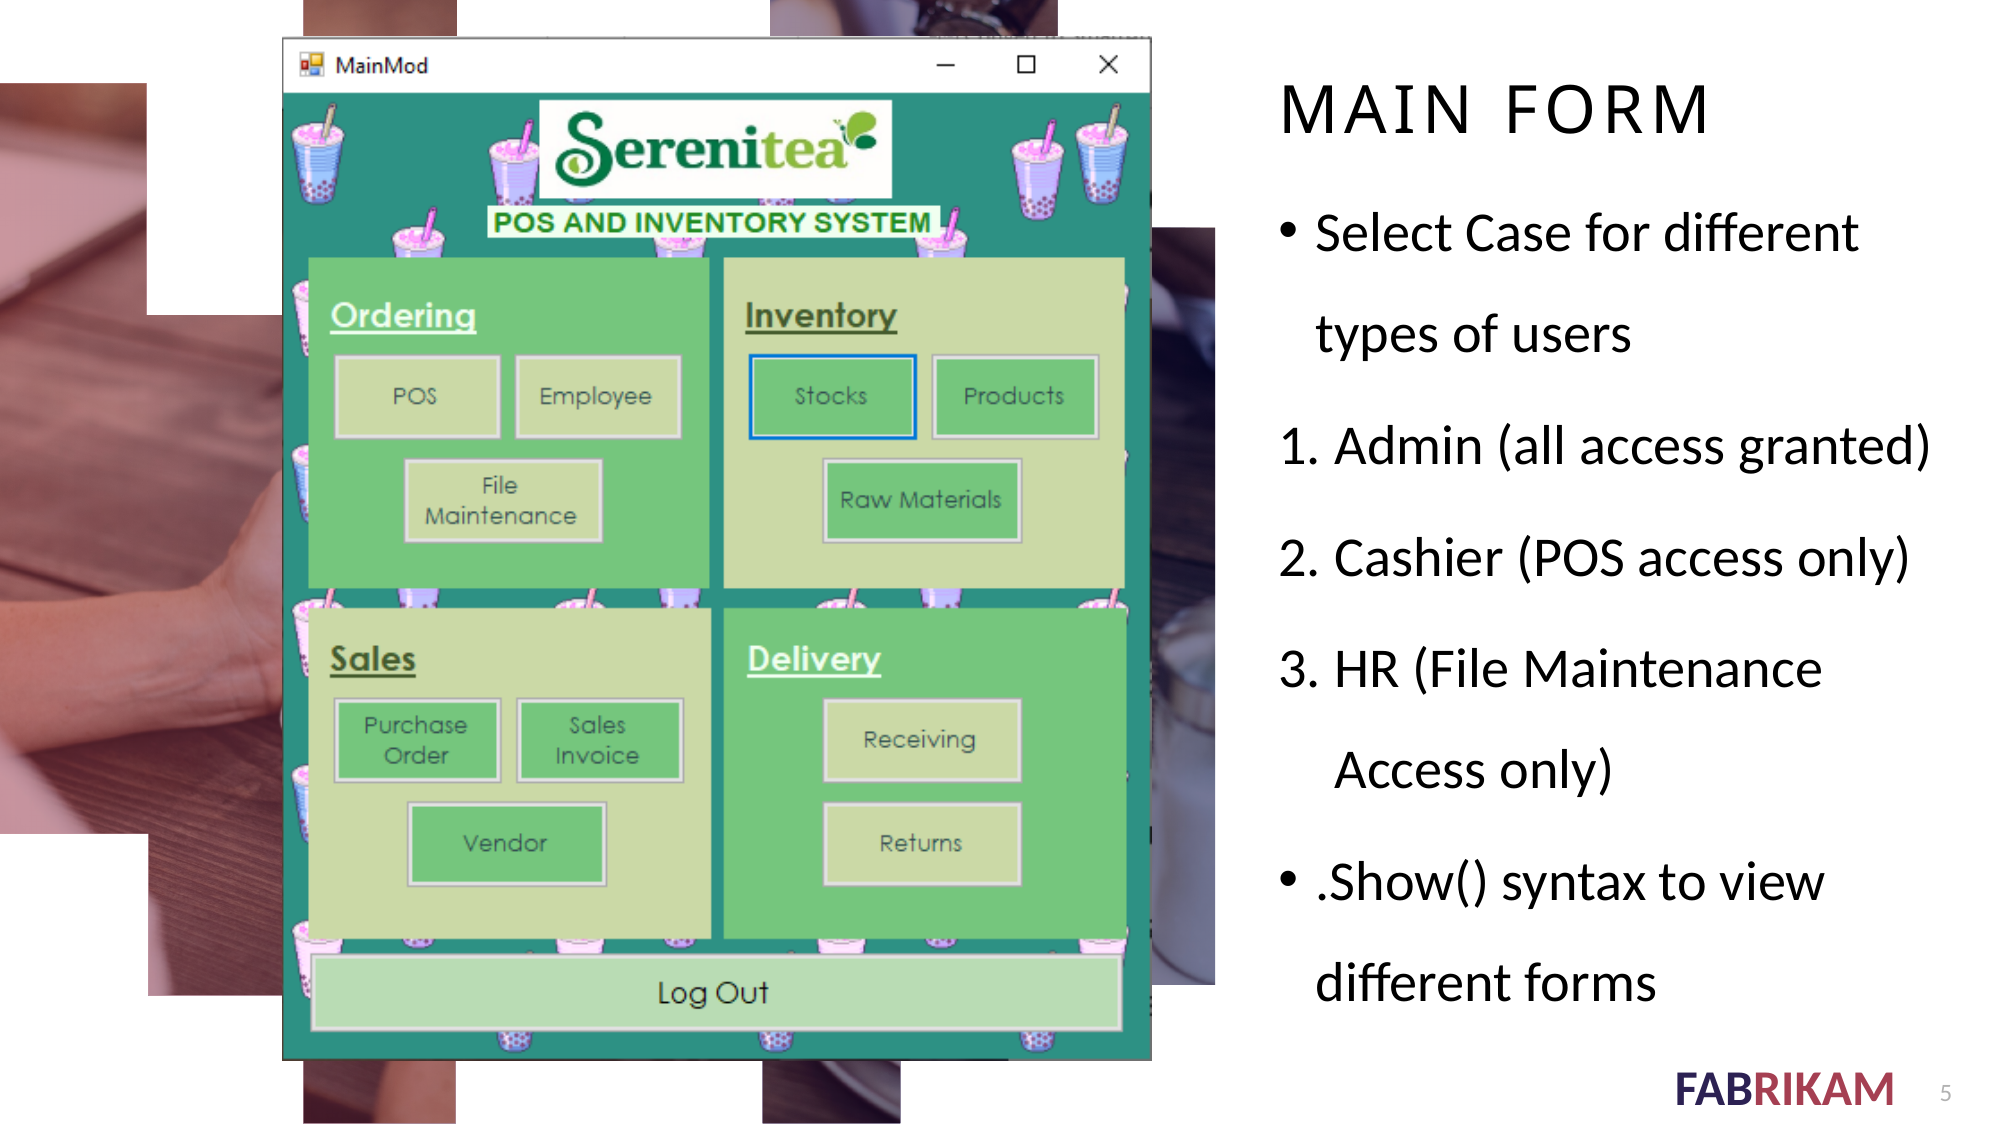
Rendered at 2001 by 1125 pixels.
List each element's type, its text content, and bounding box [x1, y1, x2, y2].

slide_number 5 [1894, 1061, 1968, 1121]
title Main form [1278, 59, 1938, 154]
list Select Case for different types of users Admin (all access granted) Cashier (POS access only) HR (File Maintenance Access only) .Show() syntax to view different forms [1278, 154, 1938, 1066]
picture [0, 0, 1216, 1124]
